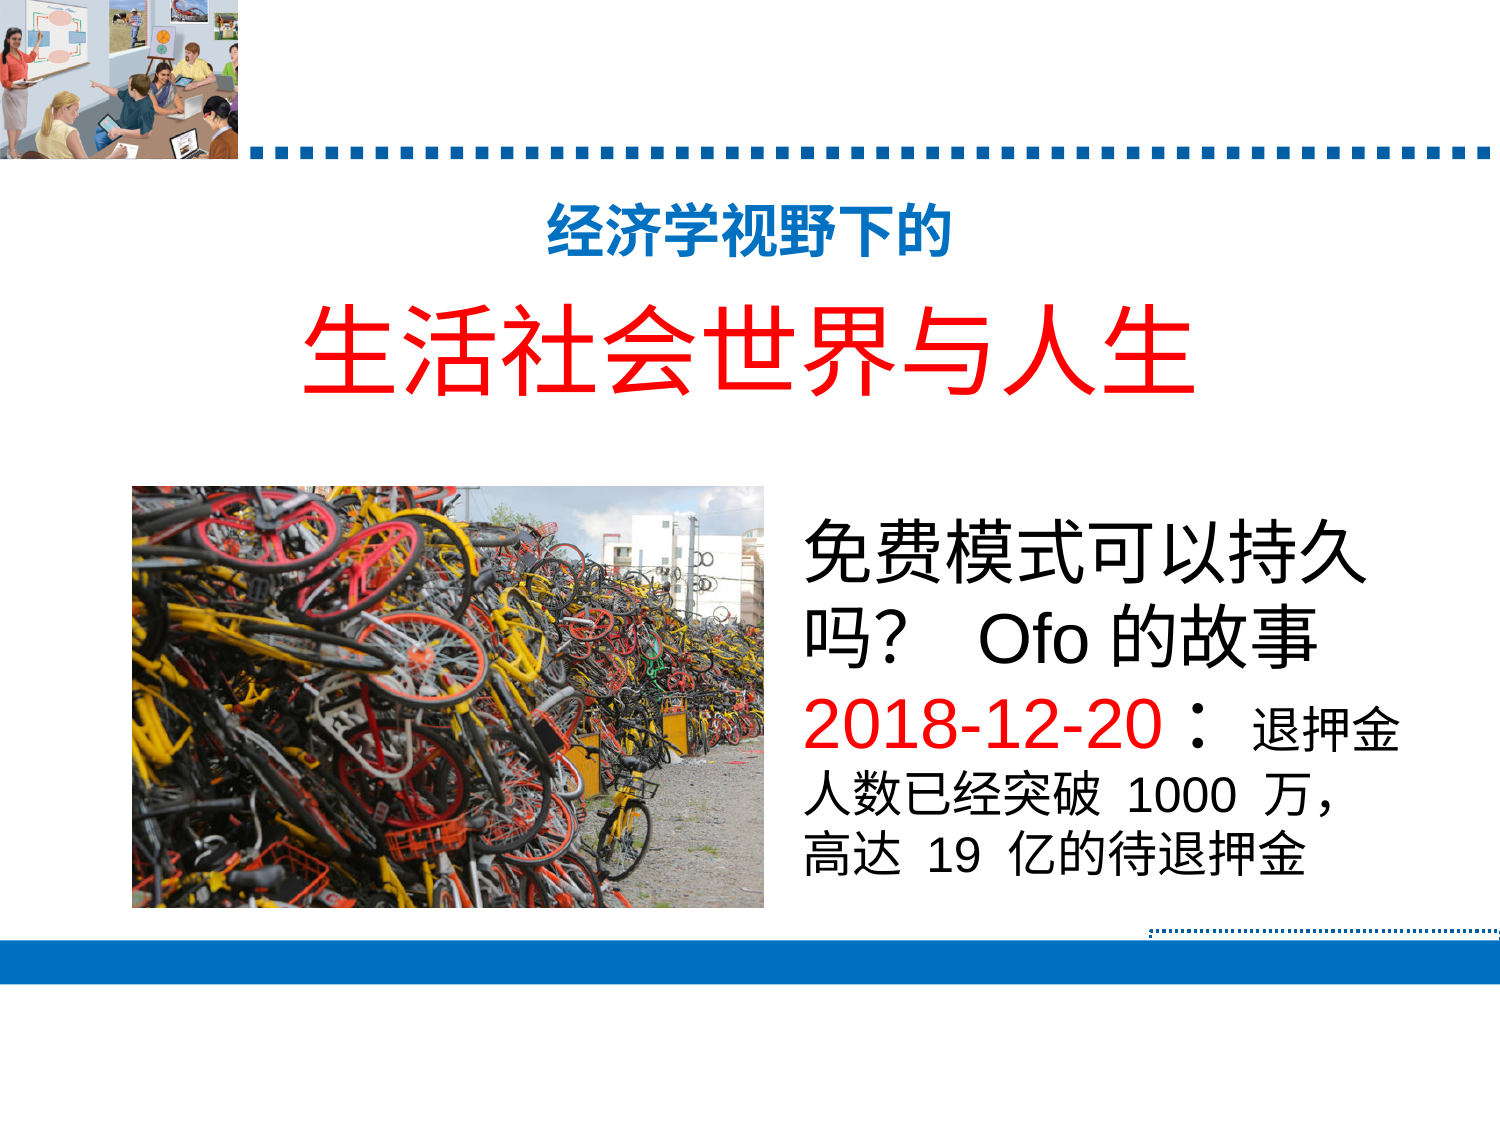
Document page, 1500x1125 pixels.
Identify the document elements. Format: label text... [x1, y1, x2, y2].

slide_number [1149, 929, 1500, 938]
text_box 免费模式可以持久吗？ Ofo的故事2018-12-20：退押金人数已经突破 1000 万，高达 19 亿的待退押金 [788, 500, 1424, 890]
text_box [0, 938, 1500, 986]
picture [131, 486, 764, 908]
text_box 经济学视野下的 生活社会世界与人生 [76, 172, 1423, 416]
picture [0, 0, 238, 159]
